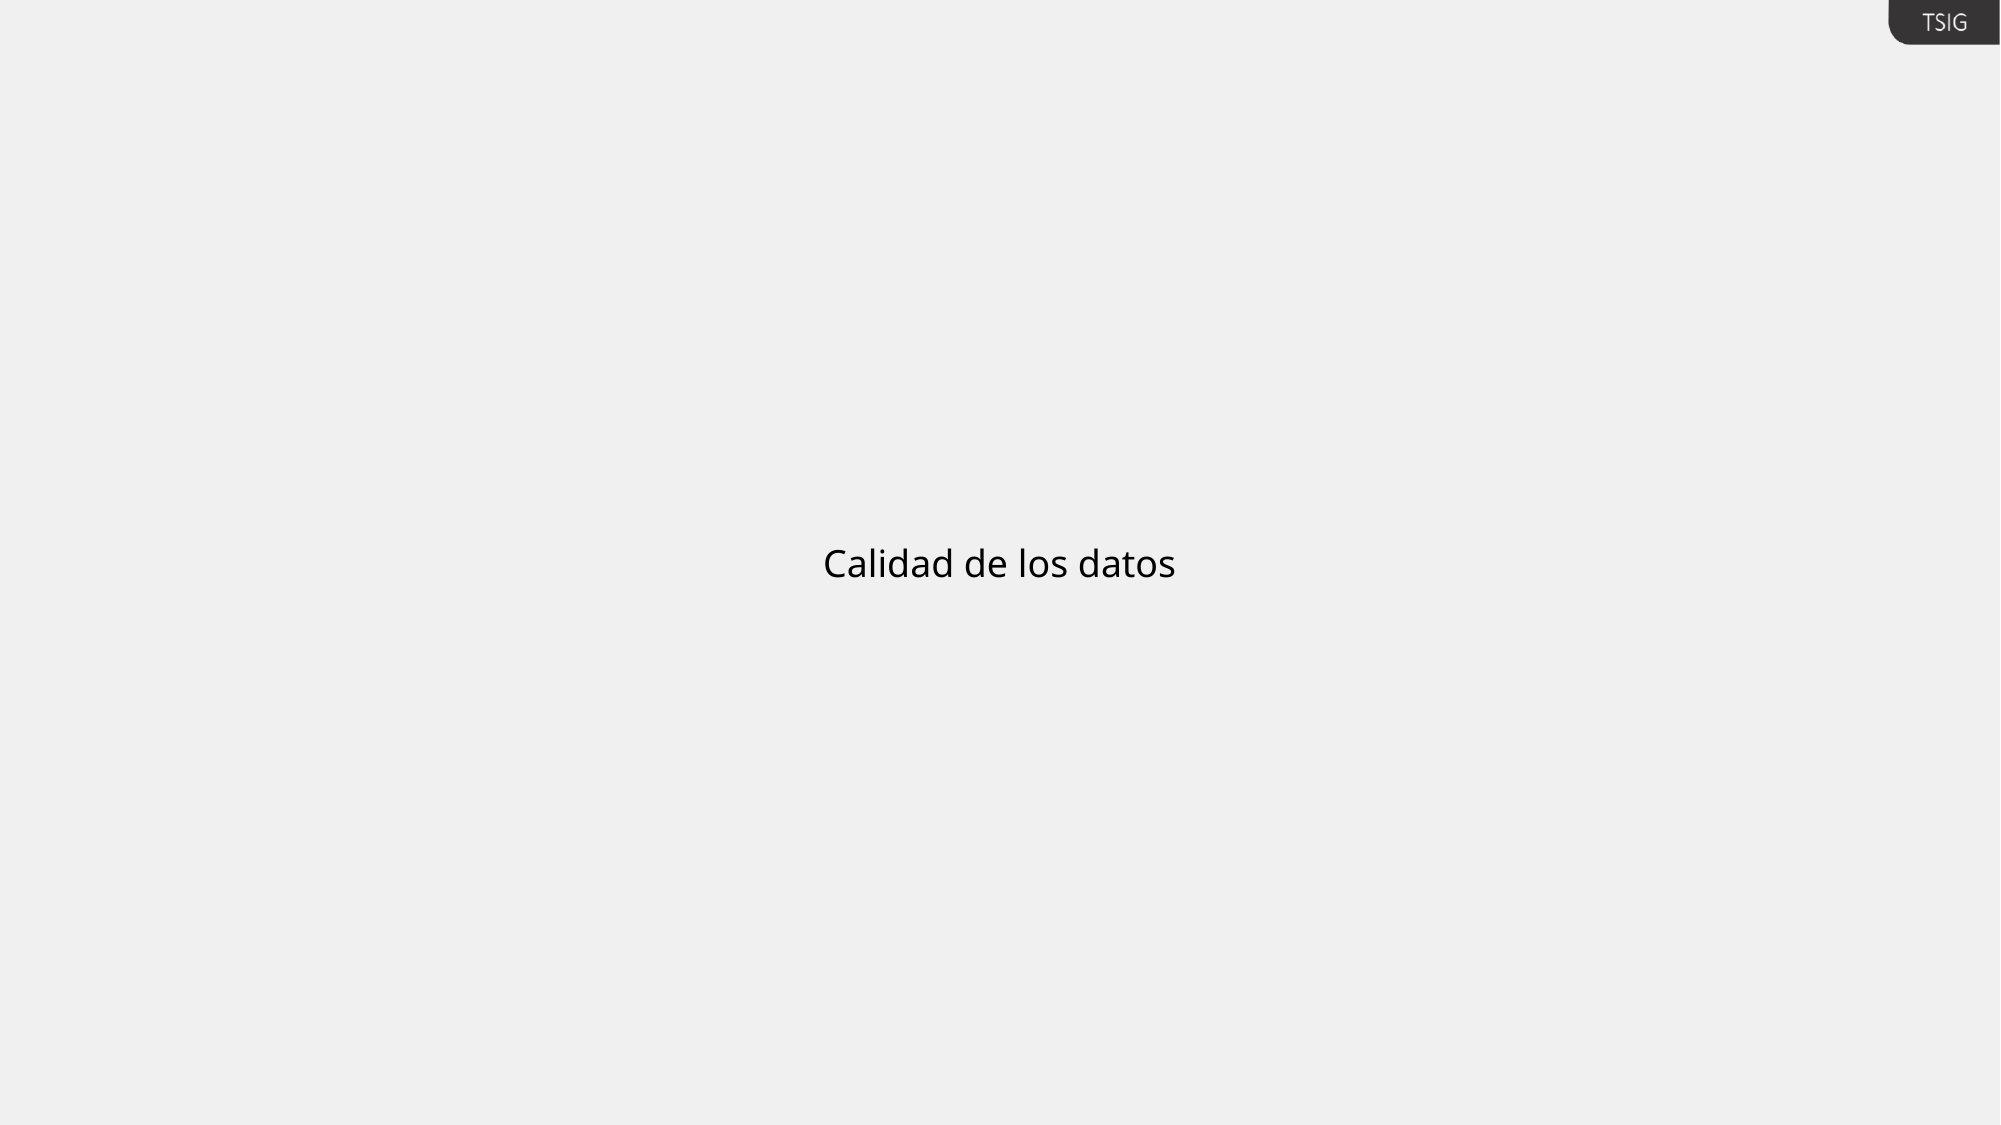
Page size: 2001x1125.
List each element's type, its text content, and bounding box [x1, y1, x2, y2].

picture [1888, 0, 2000, 46]
text_box Calidad de los datos [612, 532, 1387, 592]
